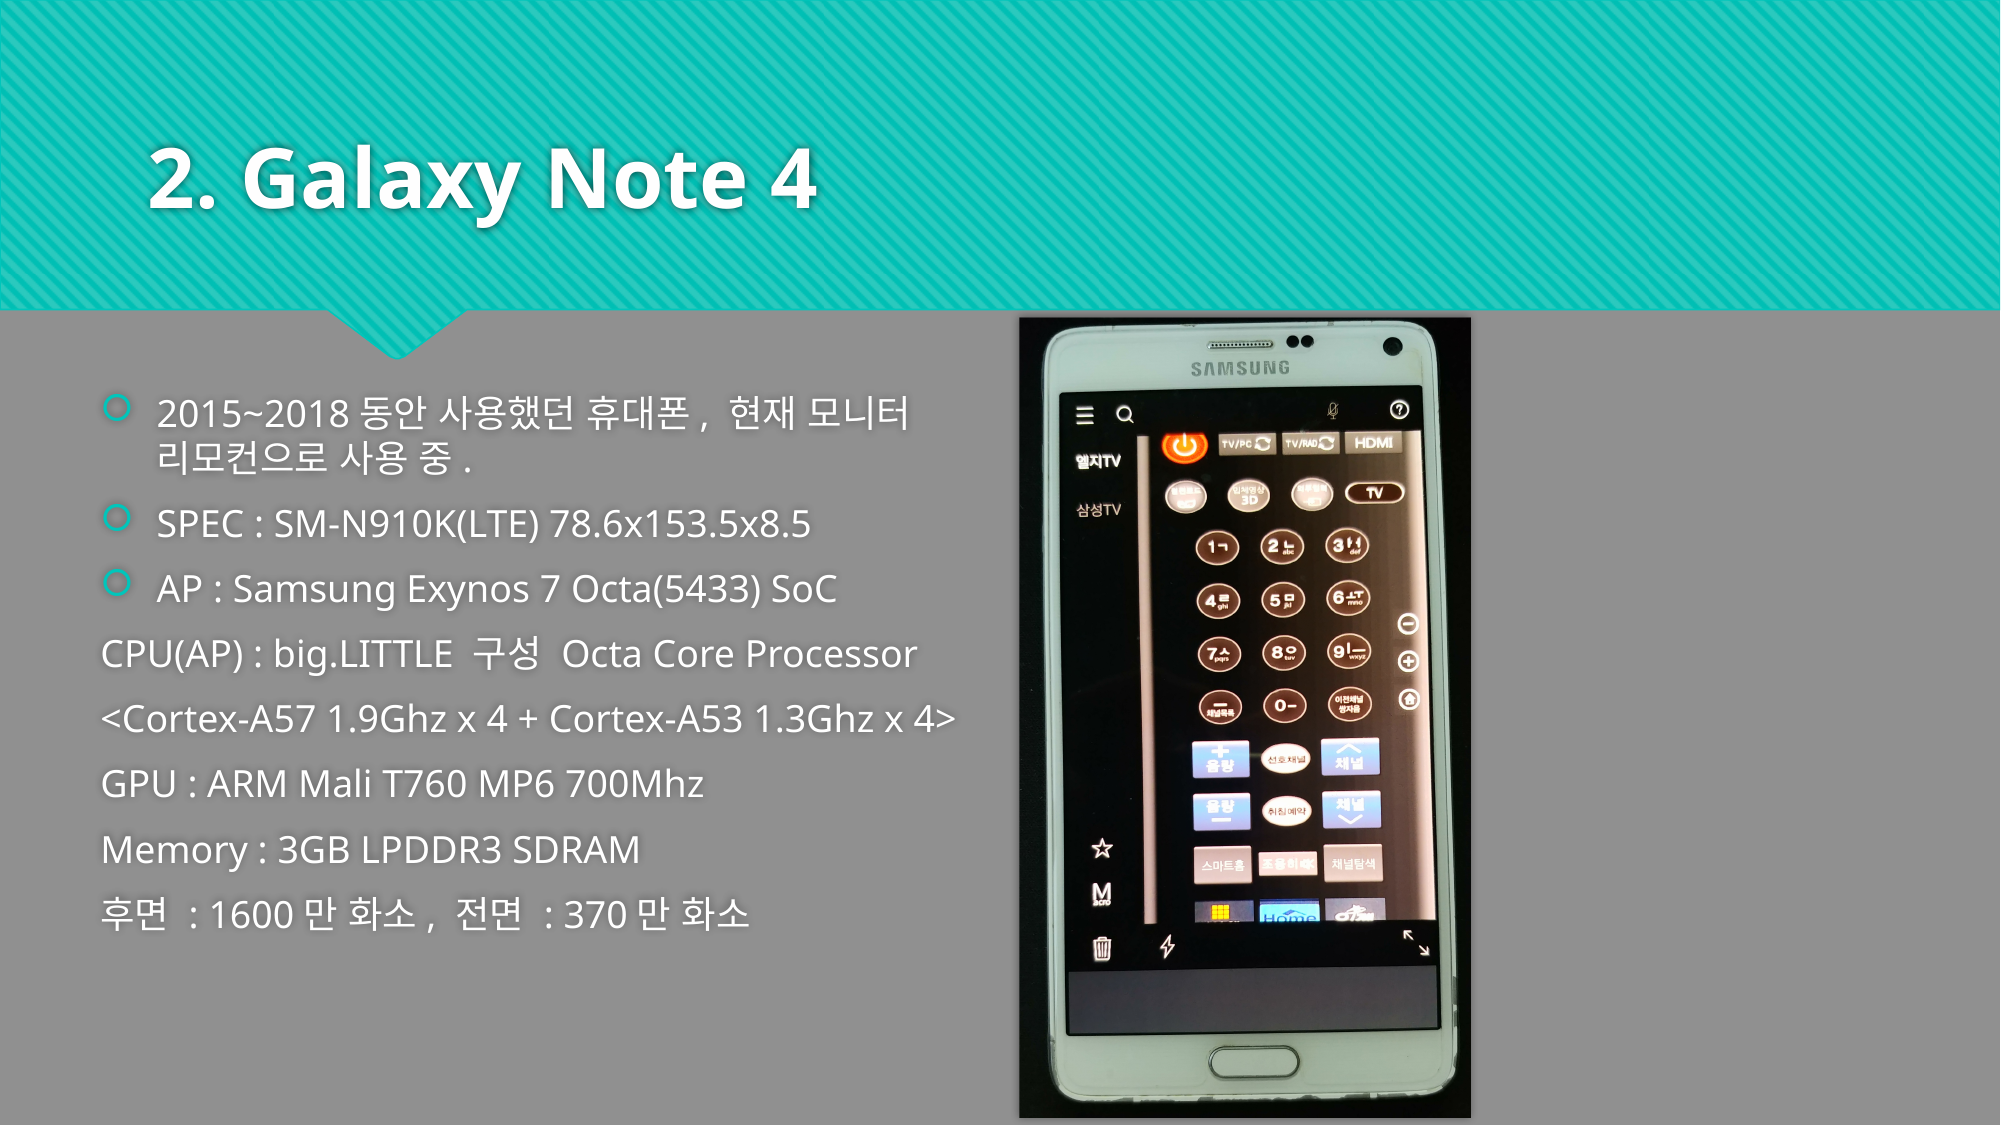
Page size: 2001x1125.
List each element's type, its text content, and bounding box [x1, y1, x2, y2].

picture [1019, 319, 1471, 491]
title 2. Galaxy Note 4 [132, 73, 1868, 233]
list 2015~2018동안 사용했던 휴대폰, 현재 모니터 리모컨으로 사용 중. SPEC : SM-N910K(LTE) 78.6x153.5x8.5 AP : Samsung Exynos 7 Octa(5433) SoC CPU(AP) : big.LITTLE 구성 Octa Core Processor <Cortex-A57 1.9Ghz x 4 + Cortex-A53 1.3Ghz x 4> GPU : ARM Mali T760 MP6 700Mhz Memory : 3GB LPDDR3 SDRAM 후면 : 1600만 화소, 전면 : 370만 화소 [85, 364, 1000, 962]
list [844, 491, 1646, 944]
picture [1019, 944, 1471, 1118]
